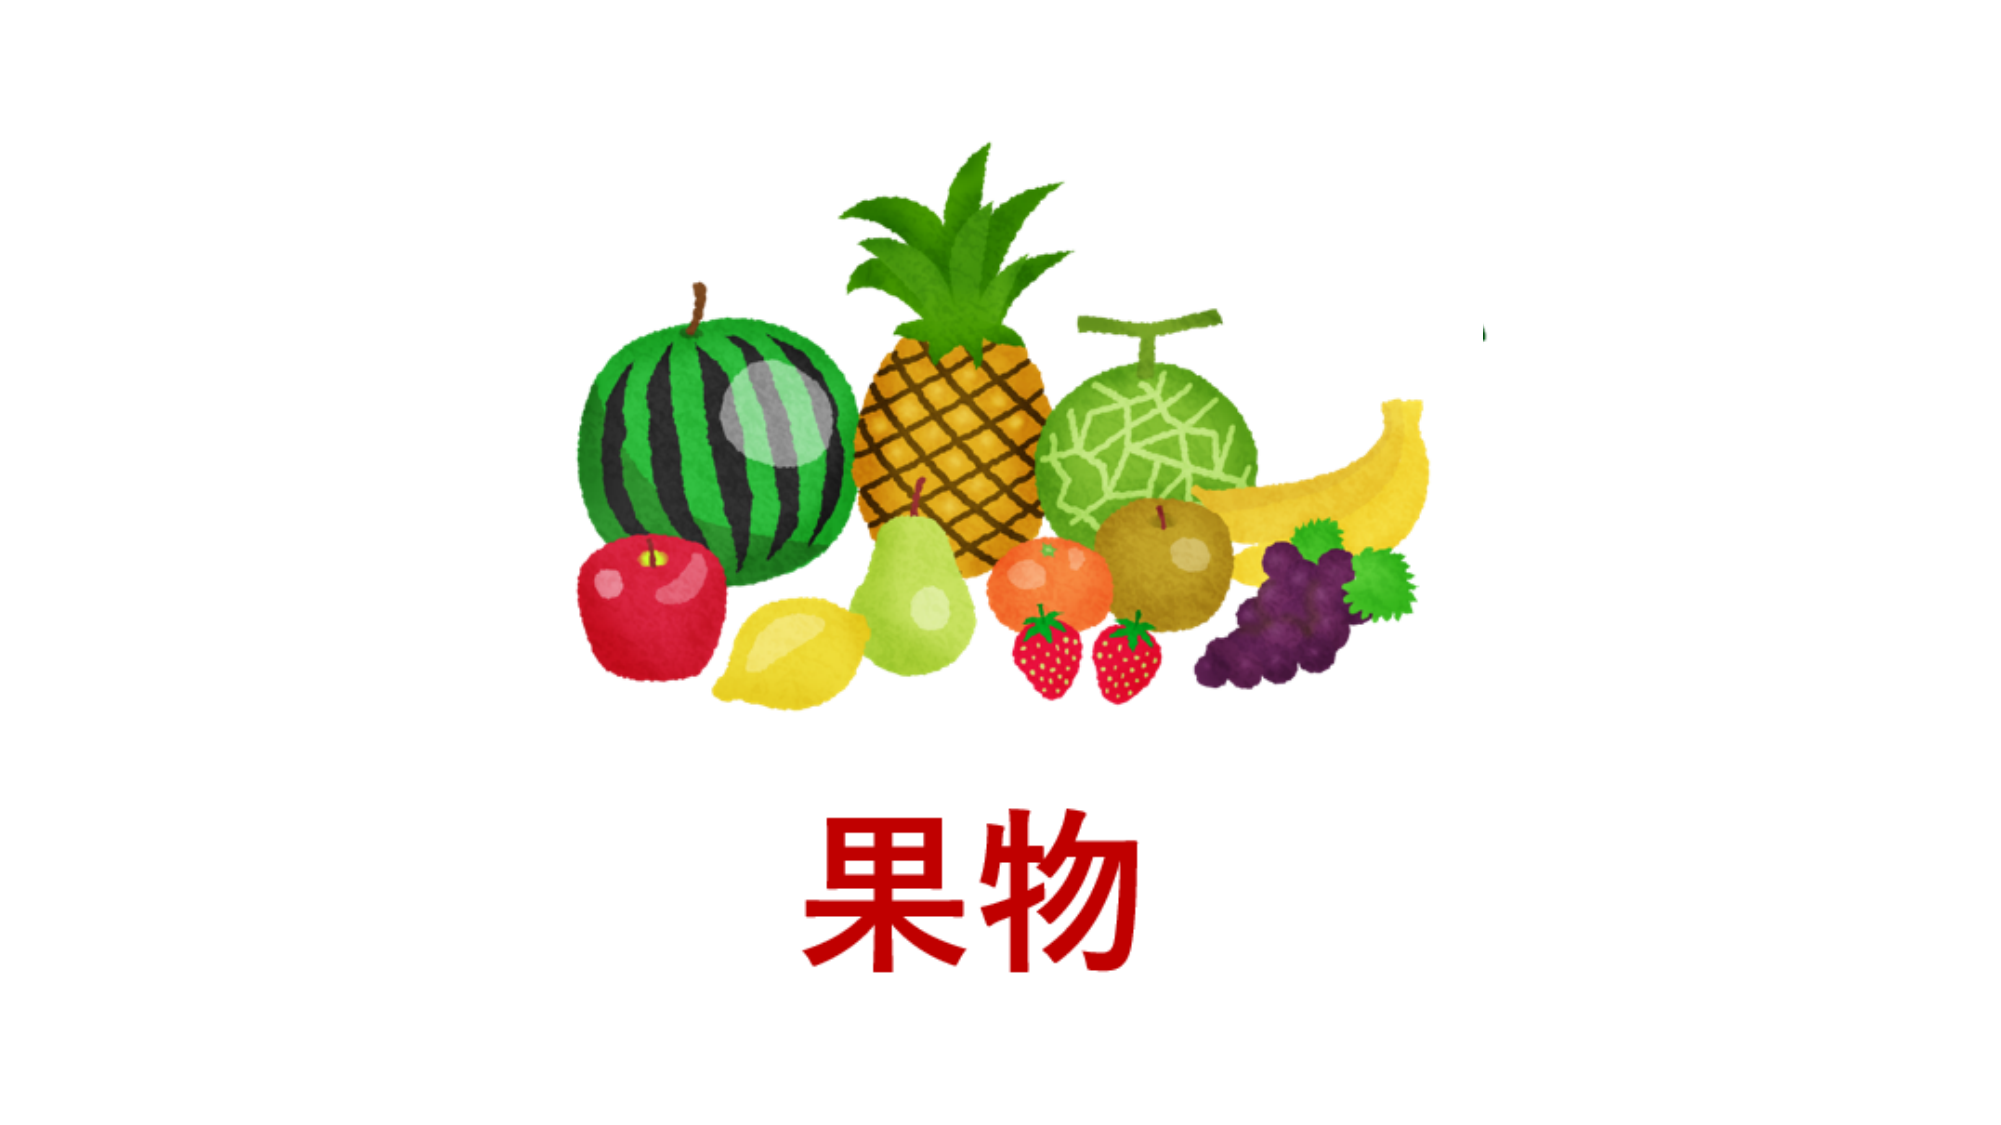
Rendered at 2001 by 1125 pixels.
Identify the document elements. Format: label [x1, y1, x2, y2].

picture [476, 82, 1544, 996]
